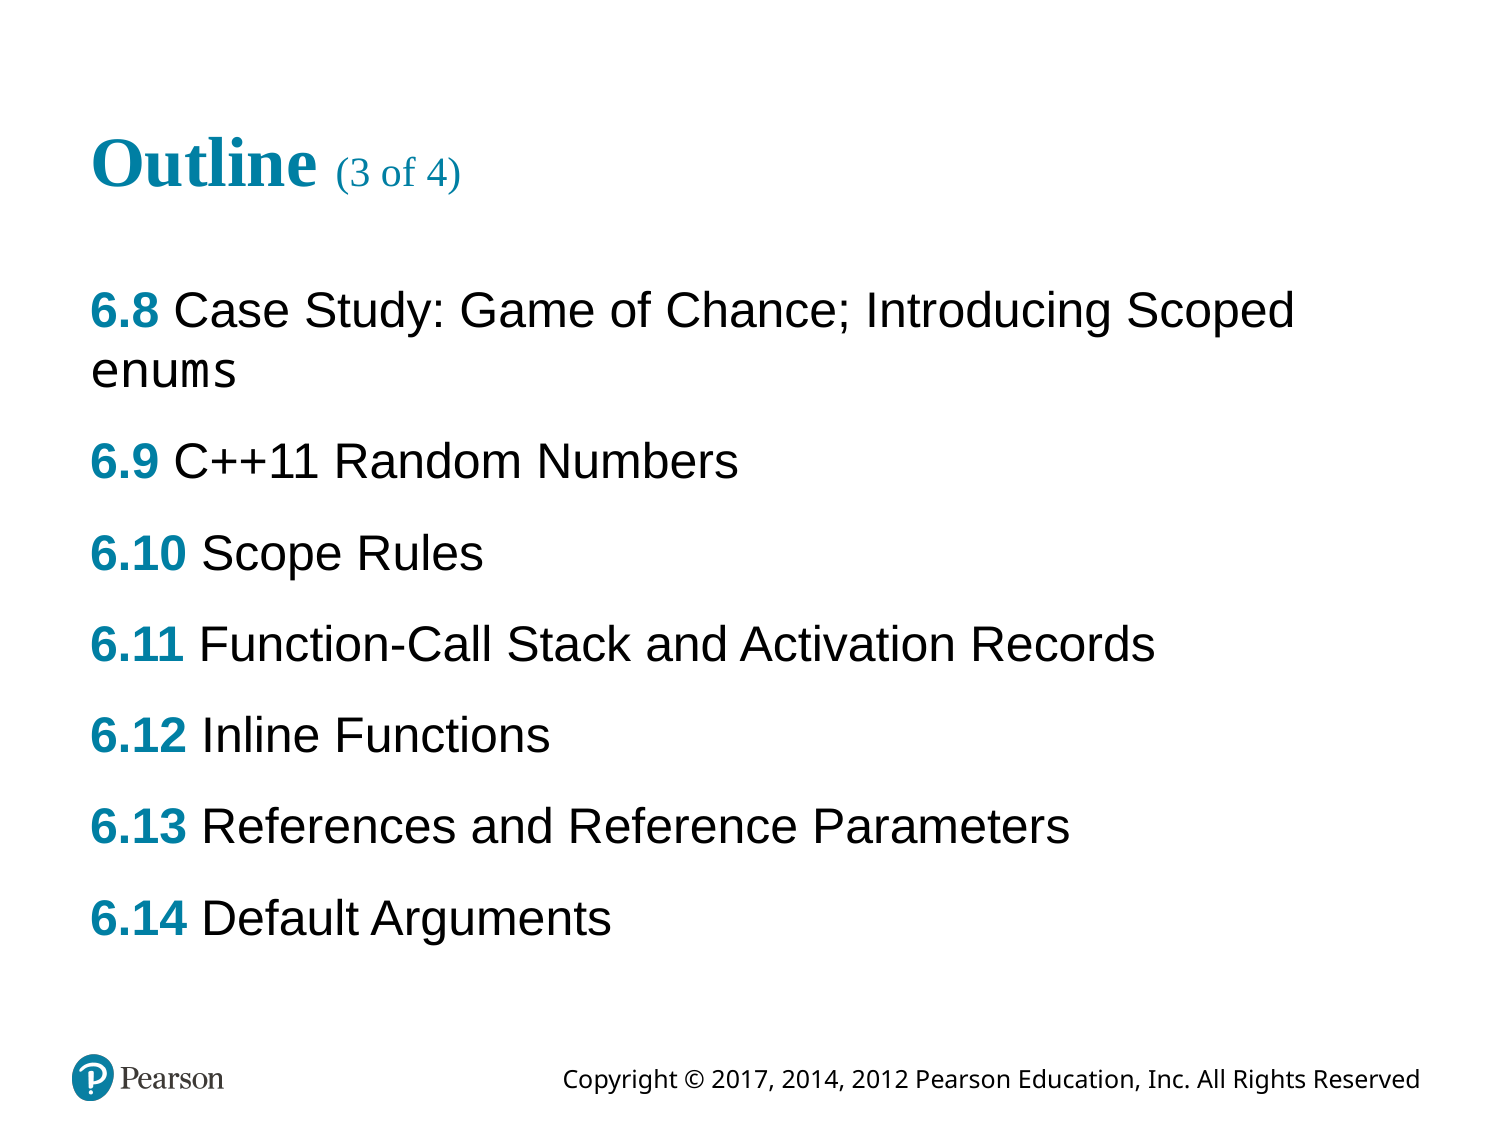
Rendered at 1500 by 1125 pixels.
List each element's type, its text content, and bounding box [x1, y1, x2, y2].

picture [72, 1087, 83, 1101]
title Outline (3 of 4) [75, 35, 1425, 216]
list 6.8 Case Study: Game of Chance; Introducing Scoped enums 6.9 C++11 Random Numbers 6.10 Scope Rules 6.11 Function-Call Stack and Activation Records 6.12 Inline Functions 6.13 References and Reference Parameters 6.14 Default Arguments [75, 262, 1425, 1005]
picture [80, 1063, 106, 1088]
picture [98, 1054, 224, 1101]
picture [72, 1054, 88, 1070]
